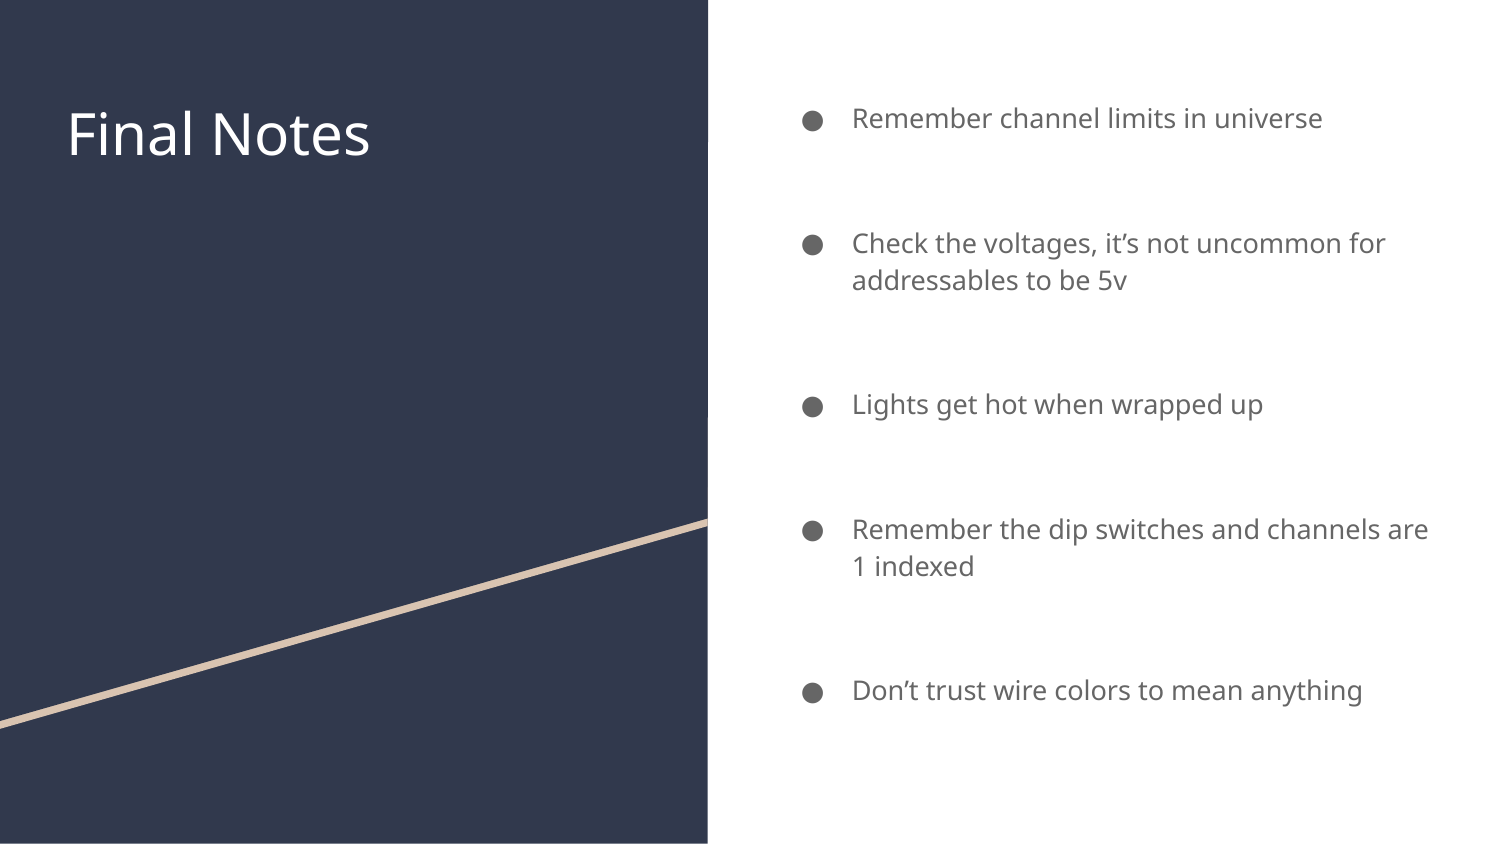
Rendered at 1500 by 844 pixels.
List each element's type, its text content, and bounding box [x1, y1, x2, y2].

list Remember channel limits in universe Check the voltages, it’s not uncommon for addressables to be 5v Lights get hot when wrapped up Remember the dip switches and channels are 1 indexed Don’t trust wire colors to mean anything [761, 82, 1446, 805]
title Final Notes [51, 82, 660, 494]
